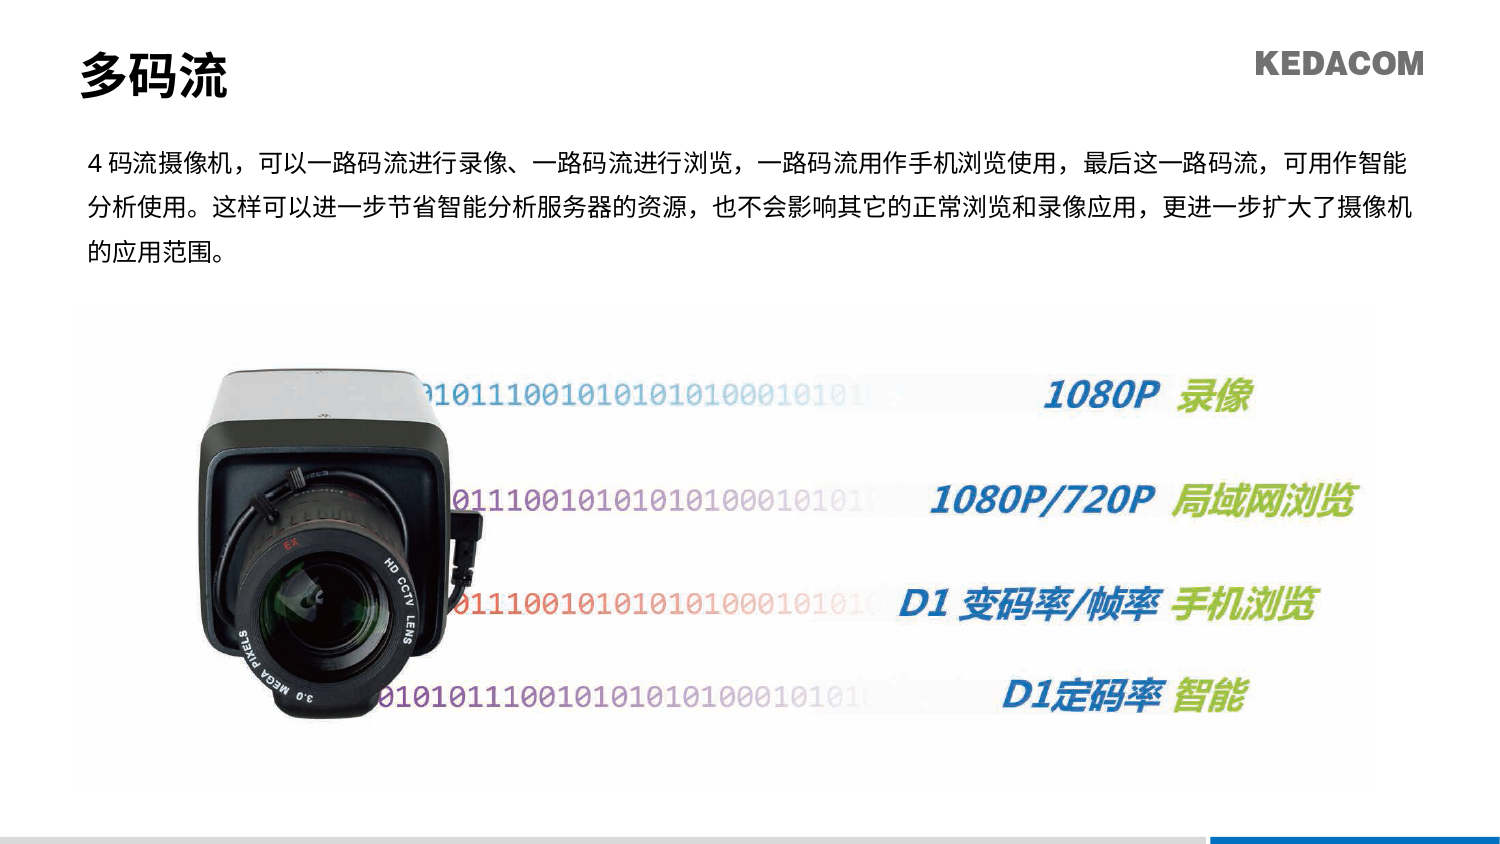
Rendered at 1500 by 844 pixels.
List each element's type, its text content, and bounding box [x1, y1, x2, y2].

picture [1256, 51, 1423, 75]
title 多码流 [63, 43, 1116, 105]
list 4码流摄像机，可以一路码流进行录像、一路码流进行浏览，一路码流用作手机浏览使用，最后这一路码流，可用作智能分析使用。这样可以进一步节省智能分析服务器的资源，也不会影响其它的正常浏览和录像应用，更进一步扩大了摄像机的应用范围。 [76, 126, 1436, 613]
picture [76, 308, 1377, 787]
